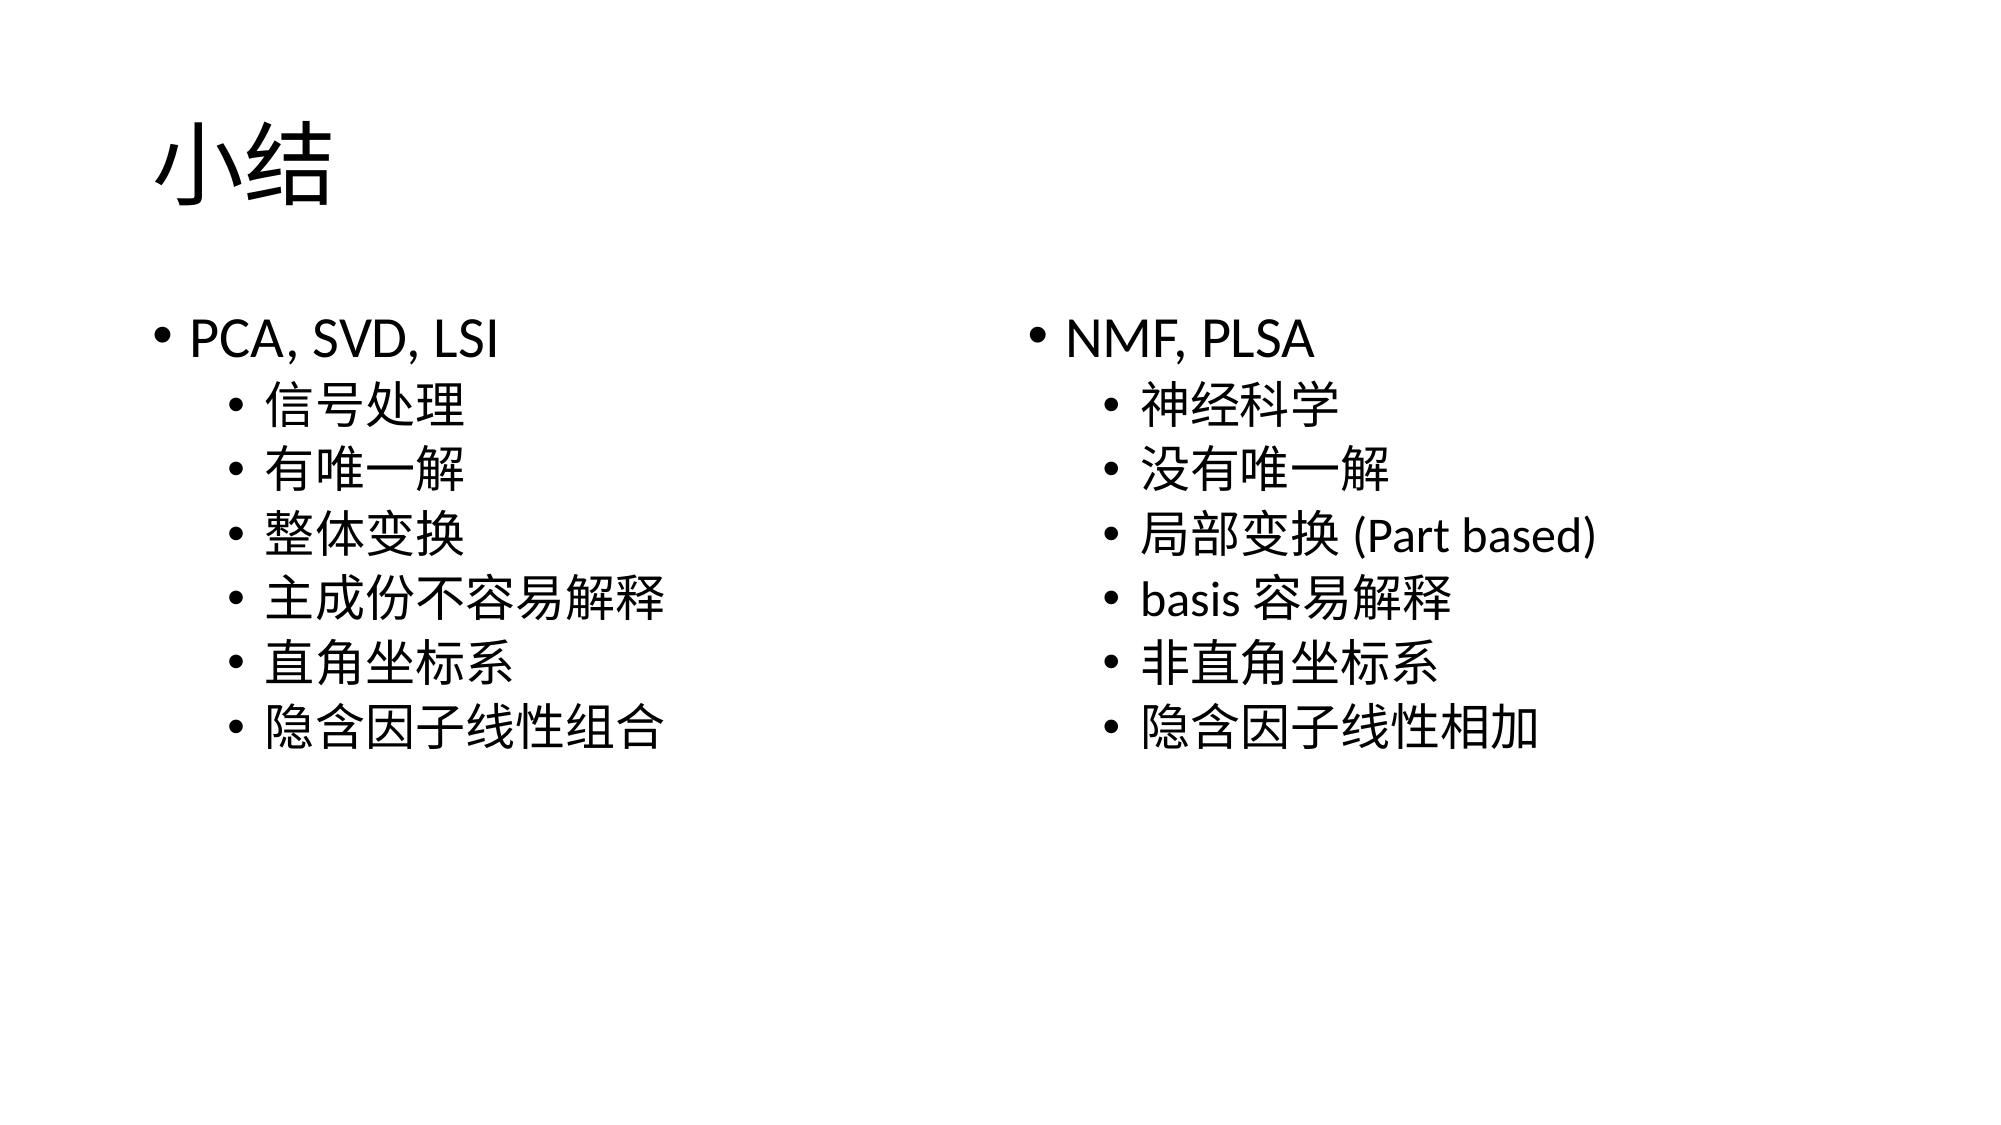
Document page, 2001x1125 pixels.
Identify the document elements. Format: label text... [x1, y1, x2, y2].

list PCA, SVD, LSI 信号处理 有唯一解 整体变换 主成份不容易解释 直角坐标系 隐含因子线性组合 [137, 299, 988, 1014]
title 小结 [137, 59, 1863, 278]
list NMF, PLSA 神经科学 没有唯一解 局部变换(Part based) basis容易解释 非直角坐标系 隐含因子线性相加 [1012, 299, 1863, 1014]
